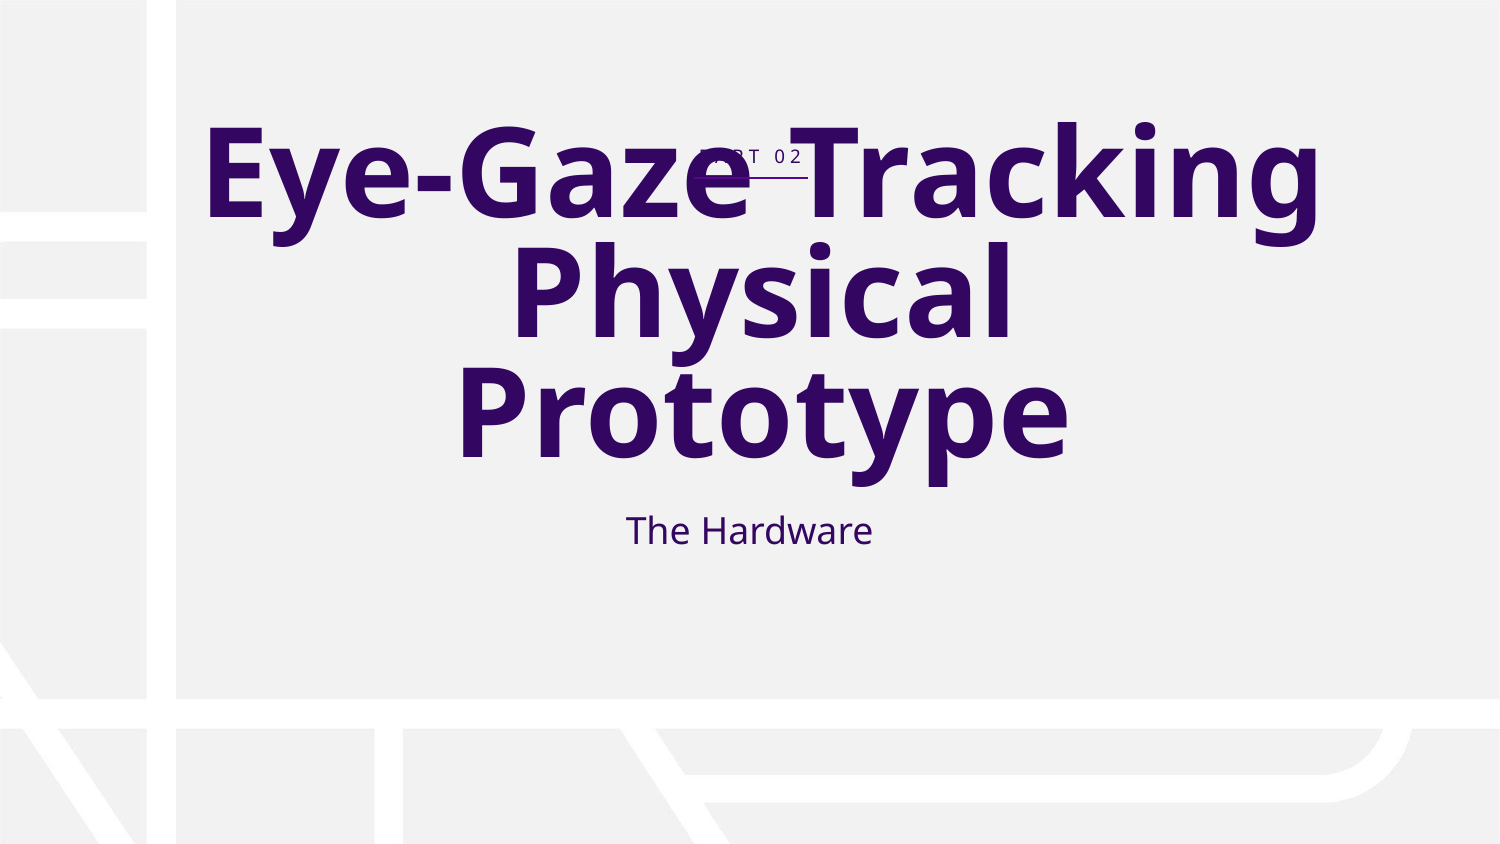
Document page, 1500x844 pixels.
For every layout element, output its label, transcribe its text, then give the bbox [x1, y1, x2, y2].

text_box P A R T 0 2 [622, 133, 878, 183]
subtitle The Hardware [403, 485, 1096, 606]
picture [0, 0, 1500, 844]
title Eye-Gaze Tracking Physical Prototype [181, 227, 1345, 497]
